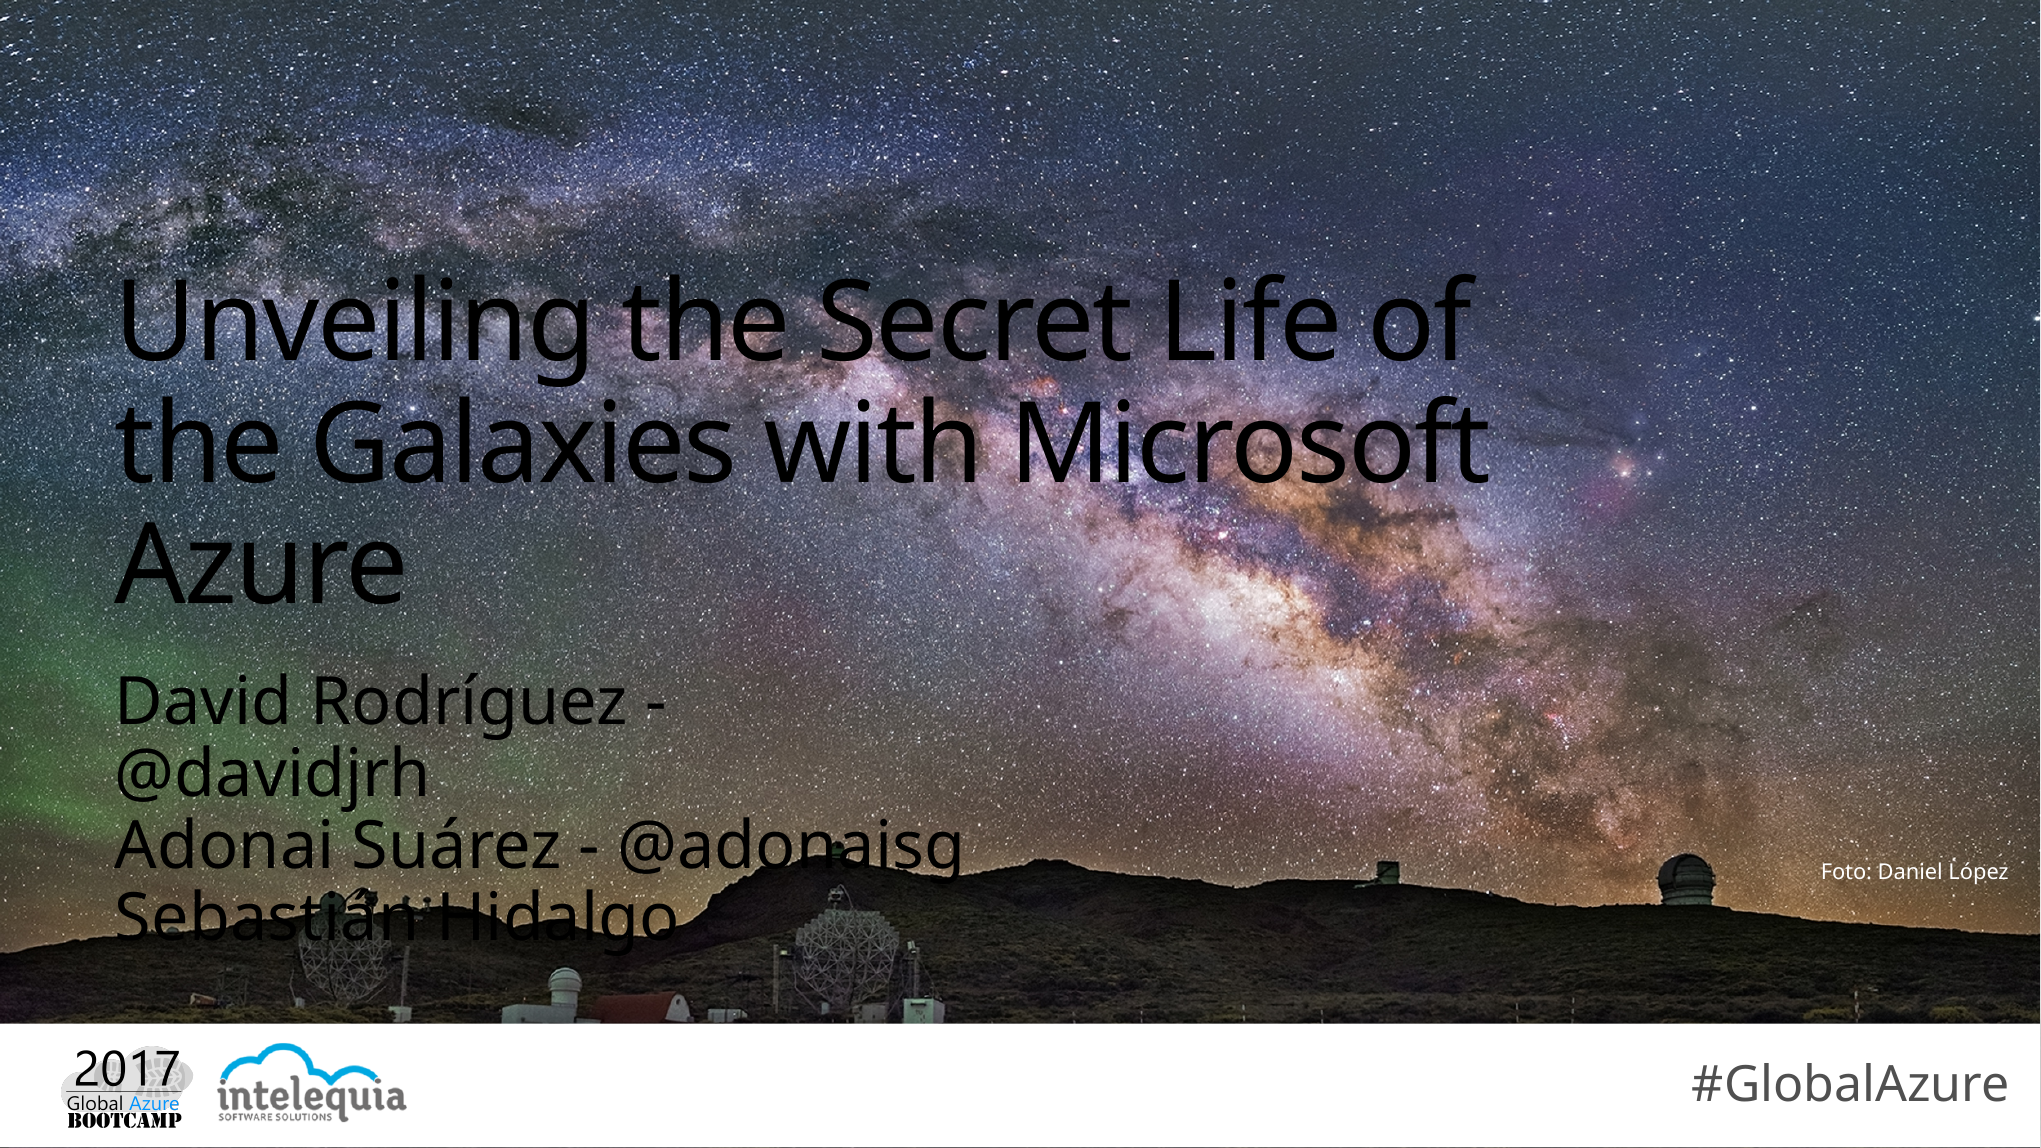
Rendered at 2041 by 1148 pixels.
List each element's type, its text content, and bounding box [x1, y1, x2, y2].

text_box Foto: Daniel López [1790, 848, 2040, 896]
picture [57, 1039, 196, 1132]
picture [0, 0, 2041, 1023]
list David Rodríguez - @davidjrh Adonai Suárez - @adonaisg Sebastián Hidalgo [90, 648, 1021, 949]
title Unveiling the Secret Life of the Galaxies with Microsoft Azure [90, 248, 1533, 549]
picture [207, 1035, 415, 1134]
